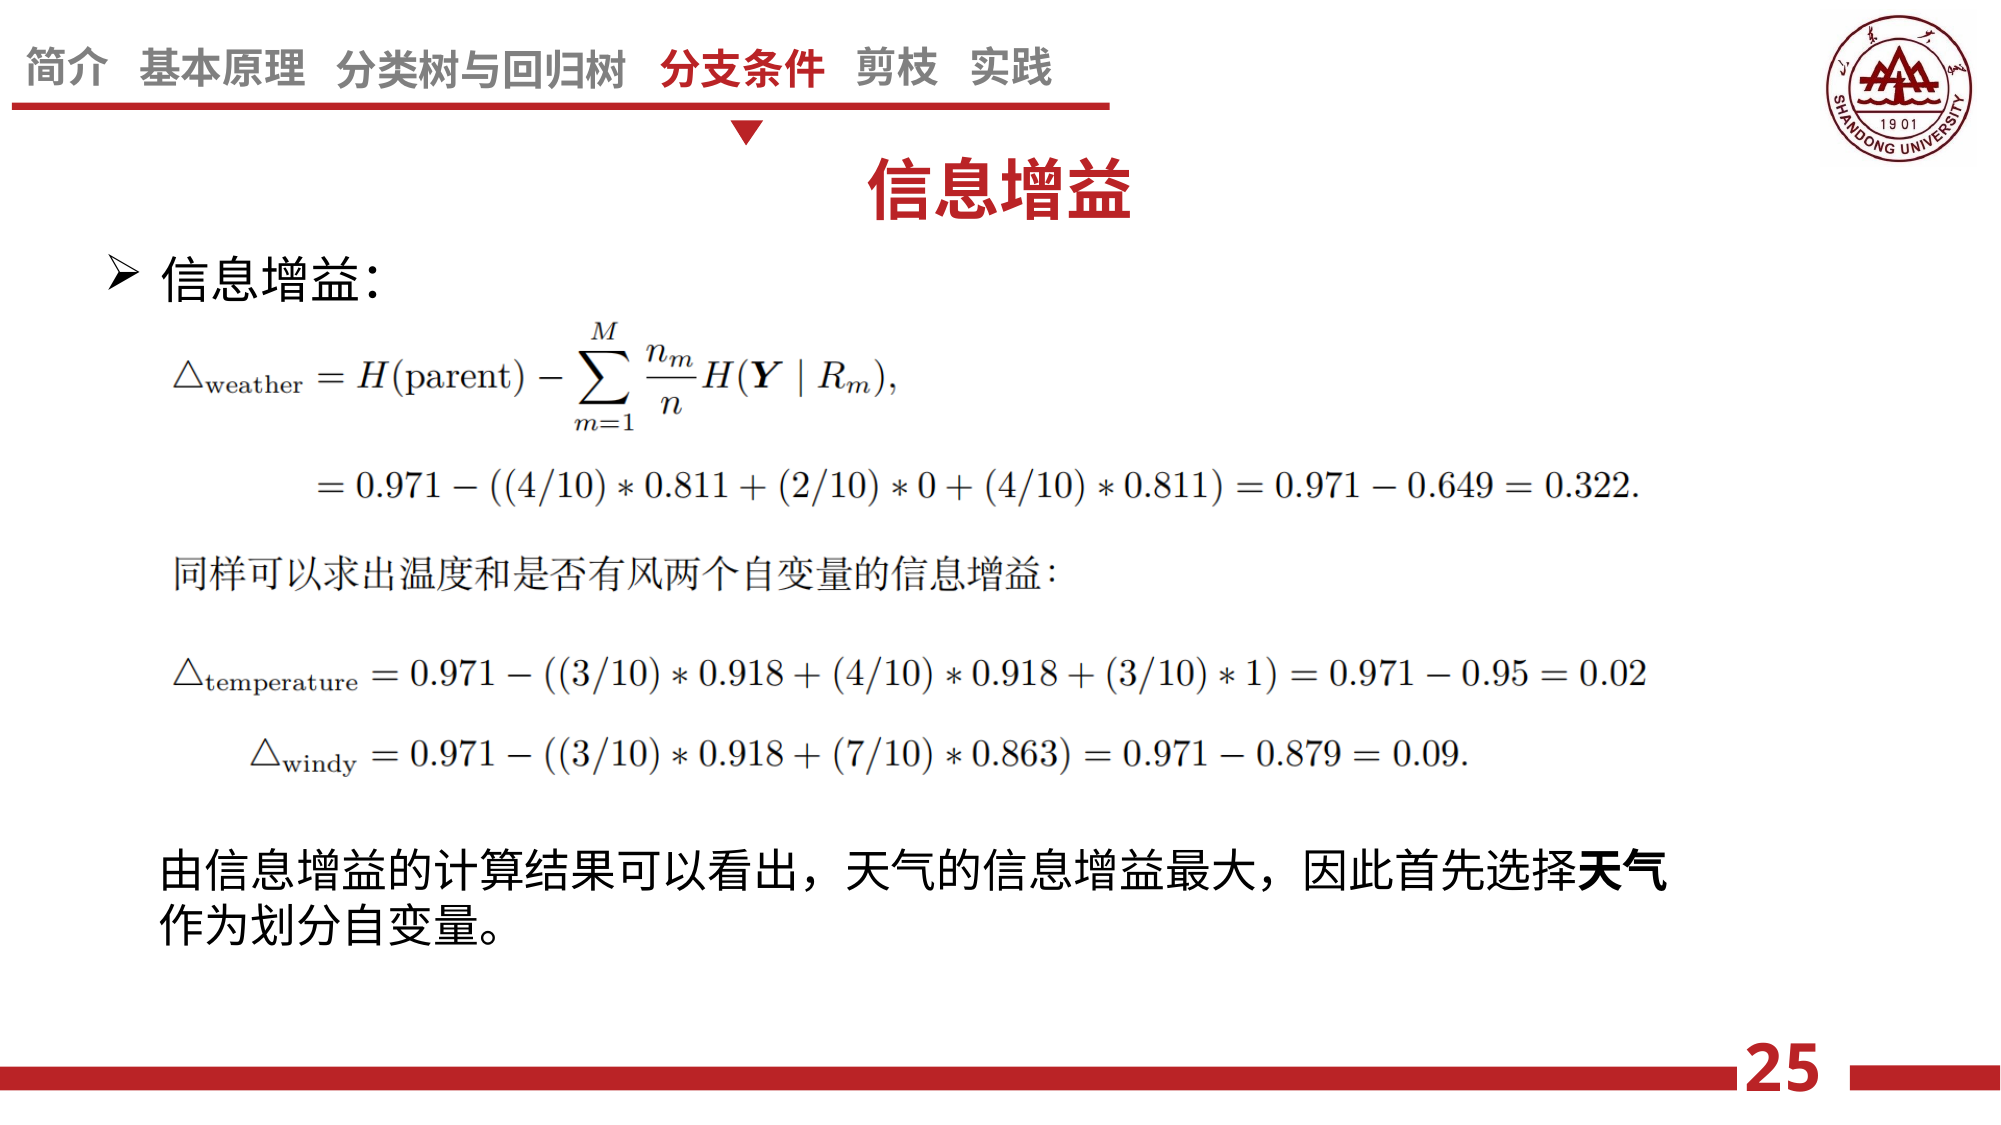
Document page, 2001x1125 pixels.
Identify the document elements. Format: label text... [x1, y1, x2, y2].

picture [139, 304, 1675, 802]
text_box 信息增益 [851, 140, 1149, 236]
picture [1820, 9, 1977, 167]
text_box 信息增益： [89, 241, 1861, 802]
text_box 由信息增益的计算结果可以看出，天气的信息增益最大，因此首先选择天气作为划分自变量。 [144, 834, 1694, 959]
